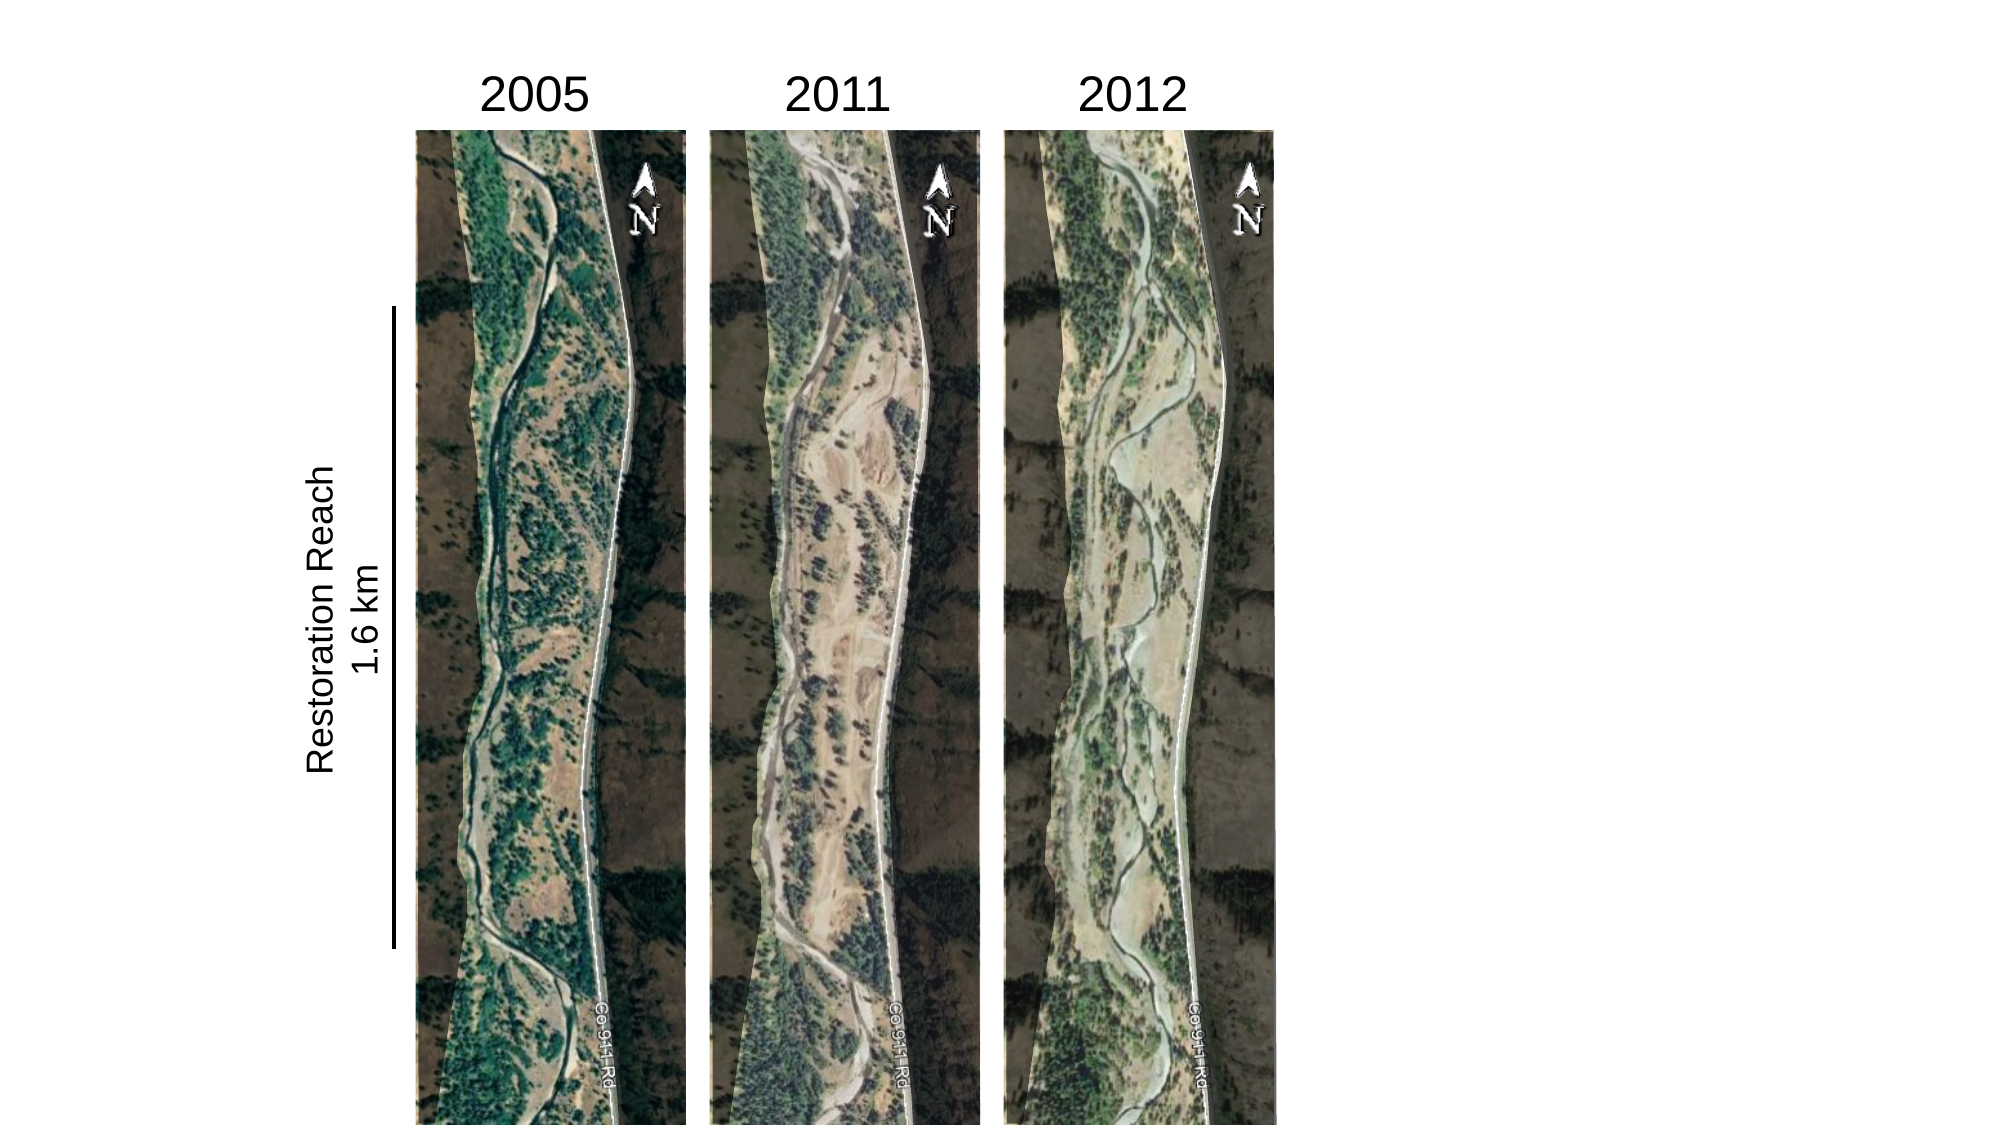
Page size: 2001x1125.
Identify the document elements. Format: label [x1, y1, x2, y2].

text_box [287, 54, 1301, 1125]
